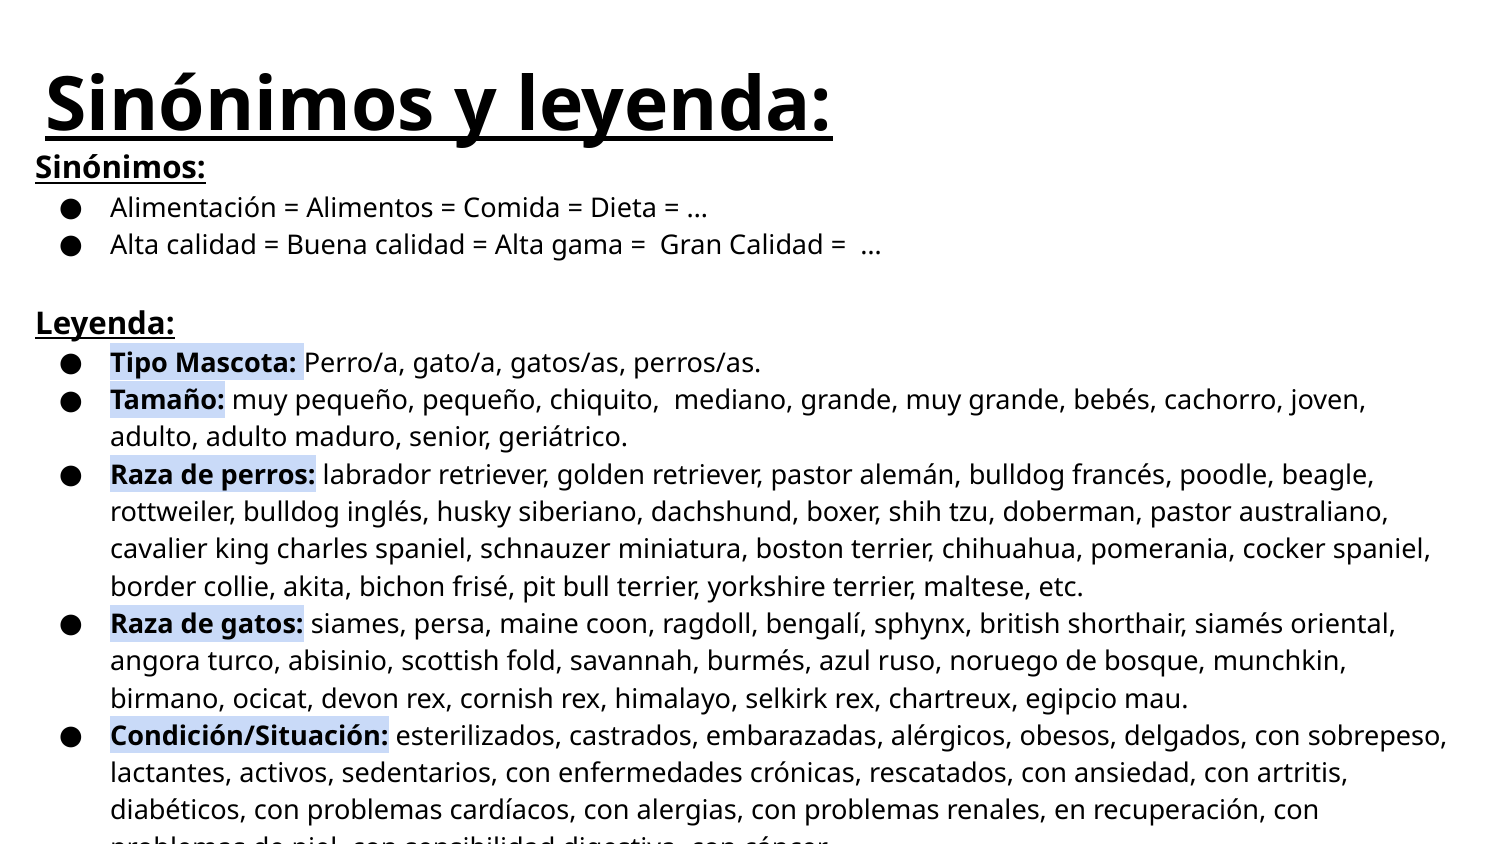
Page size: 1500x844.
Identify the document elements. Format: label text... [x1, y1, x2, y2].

text_box Sinónimos: Alimentación = Alimentos = Comida = Dieta = … Alta calidad = Buena calidad = Alta gama = Gran Calidad = … Leyenda: Tipo Mascota: Perro/a, gato/a, gatos/as, perros/as. Tamaño: muy pequeño, pequeño, chiquito, mediano, grande, muy grande, bebés, cachorro, joven, adulto, adulto maduro, senior, geriátrico. Raza de perros: labrador retriever, golden retriever, pastor alemán, bulldog francés, poodle, beagle, rottweiler, bulldog inglés, husky siberiano, dachshund, boxer, shih tzu, doberman, pastor australiano, cavalier king charles spaniel, schnauzer miniatura, boston terrier, chihuahua, pomerania, cocker spaniel, border collie, akita, bichon frisé, pit bull terrier, yorkshire terrier, maltese, etc. Raza de gatos: siames, persa, maine coon, ragdoll, bengalí, sphynx, british shorthair, siamés oriental, angora turco, abisinio, scottish fold, savannah, burmés, azul ruso, noruego de bosque, munchkin, birmano, ocicat, devon rex, cornish rex, himalayo, selkirk rex, chartreux, egipcio mau. Condición/Situación: esterilizados, castrados, embarazadas, alérgicos, obesos, delgados, con sobrepeso, lactantes, activos, sedentarios, con enfermedades crónicas, rescatados, con ansiedad, con artritis, diabéticos, con problemas cardíacos, con alergias, con problemas renales, en recuperación, con problemas de piel, con sensibilidad digestiva, con cáncer. [20, 127, 1463, 844]
text_box Sinónimos y leyenda: [30, 27, 1337, 127]
